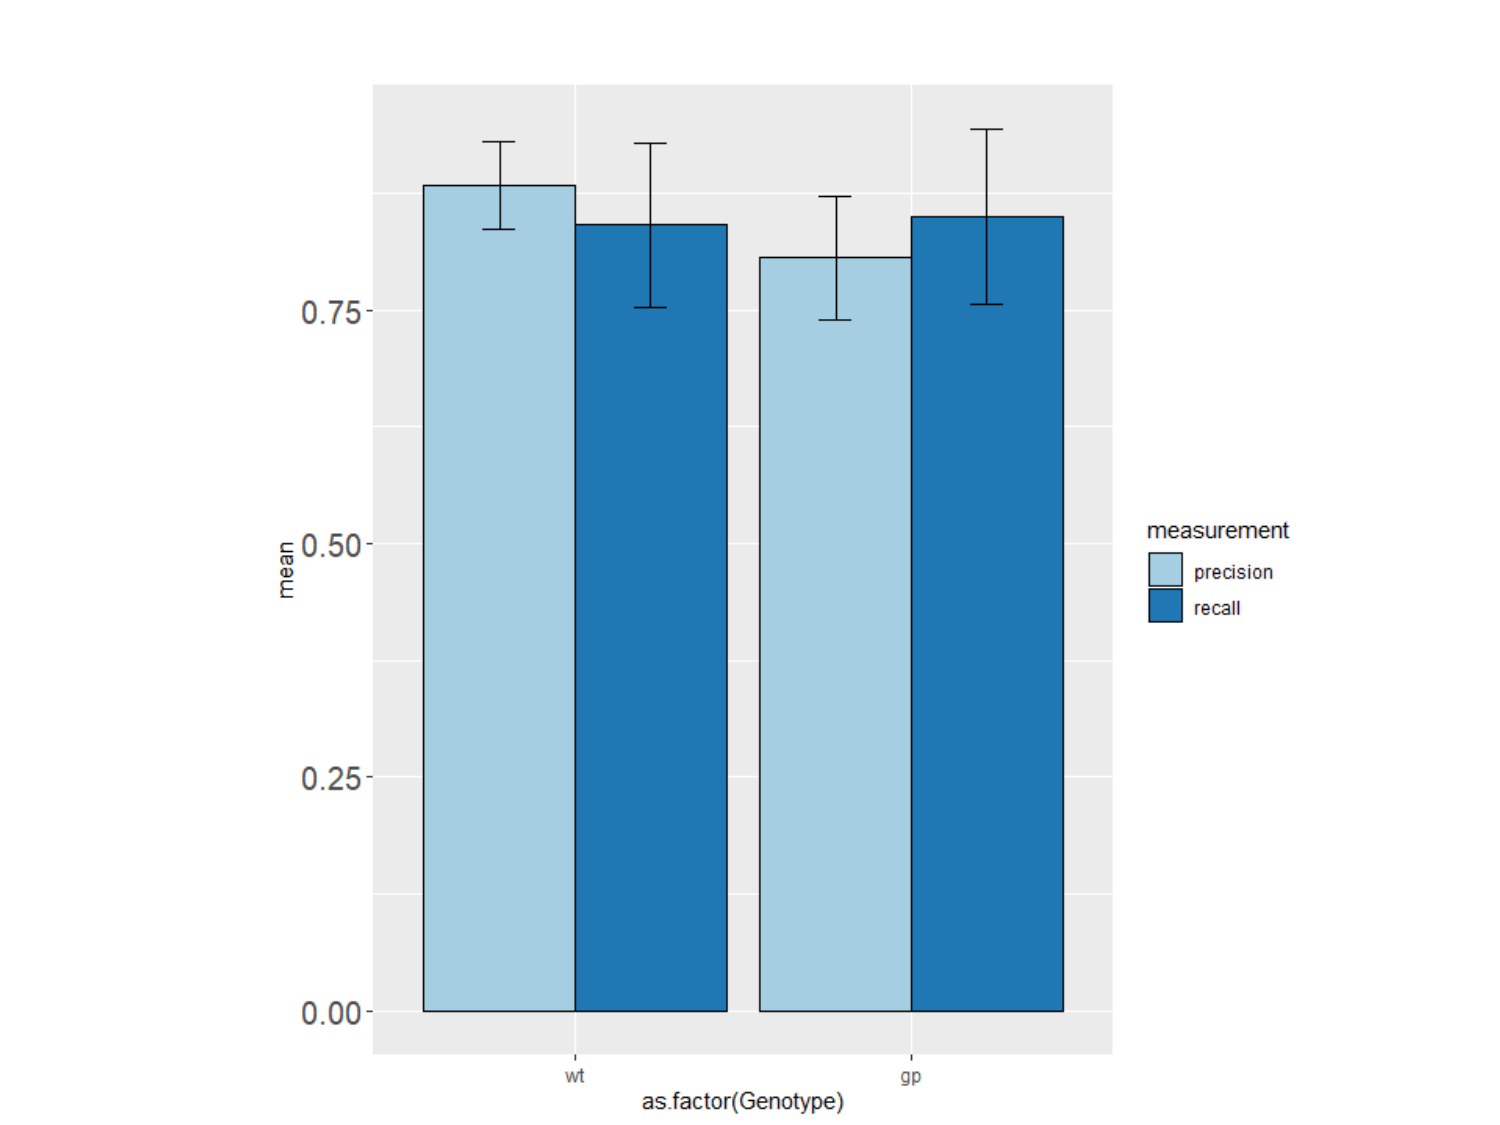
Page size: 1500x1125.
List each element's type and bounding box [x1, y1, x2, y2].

picture [262, 74, 1313, 1125]
